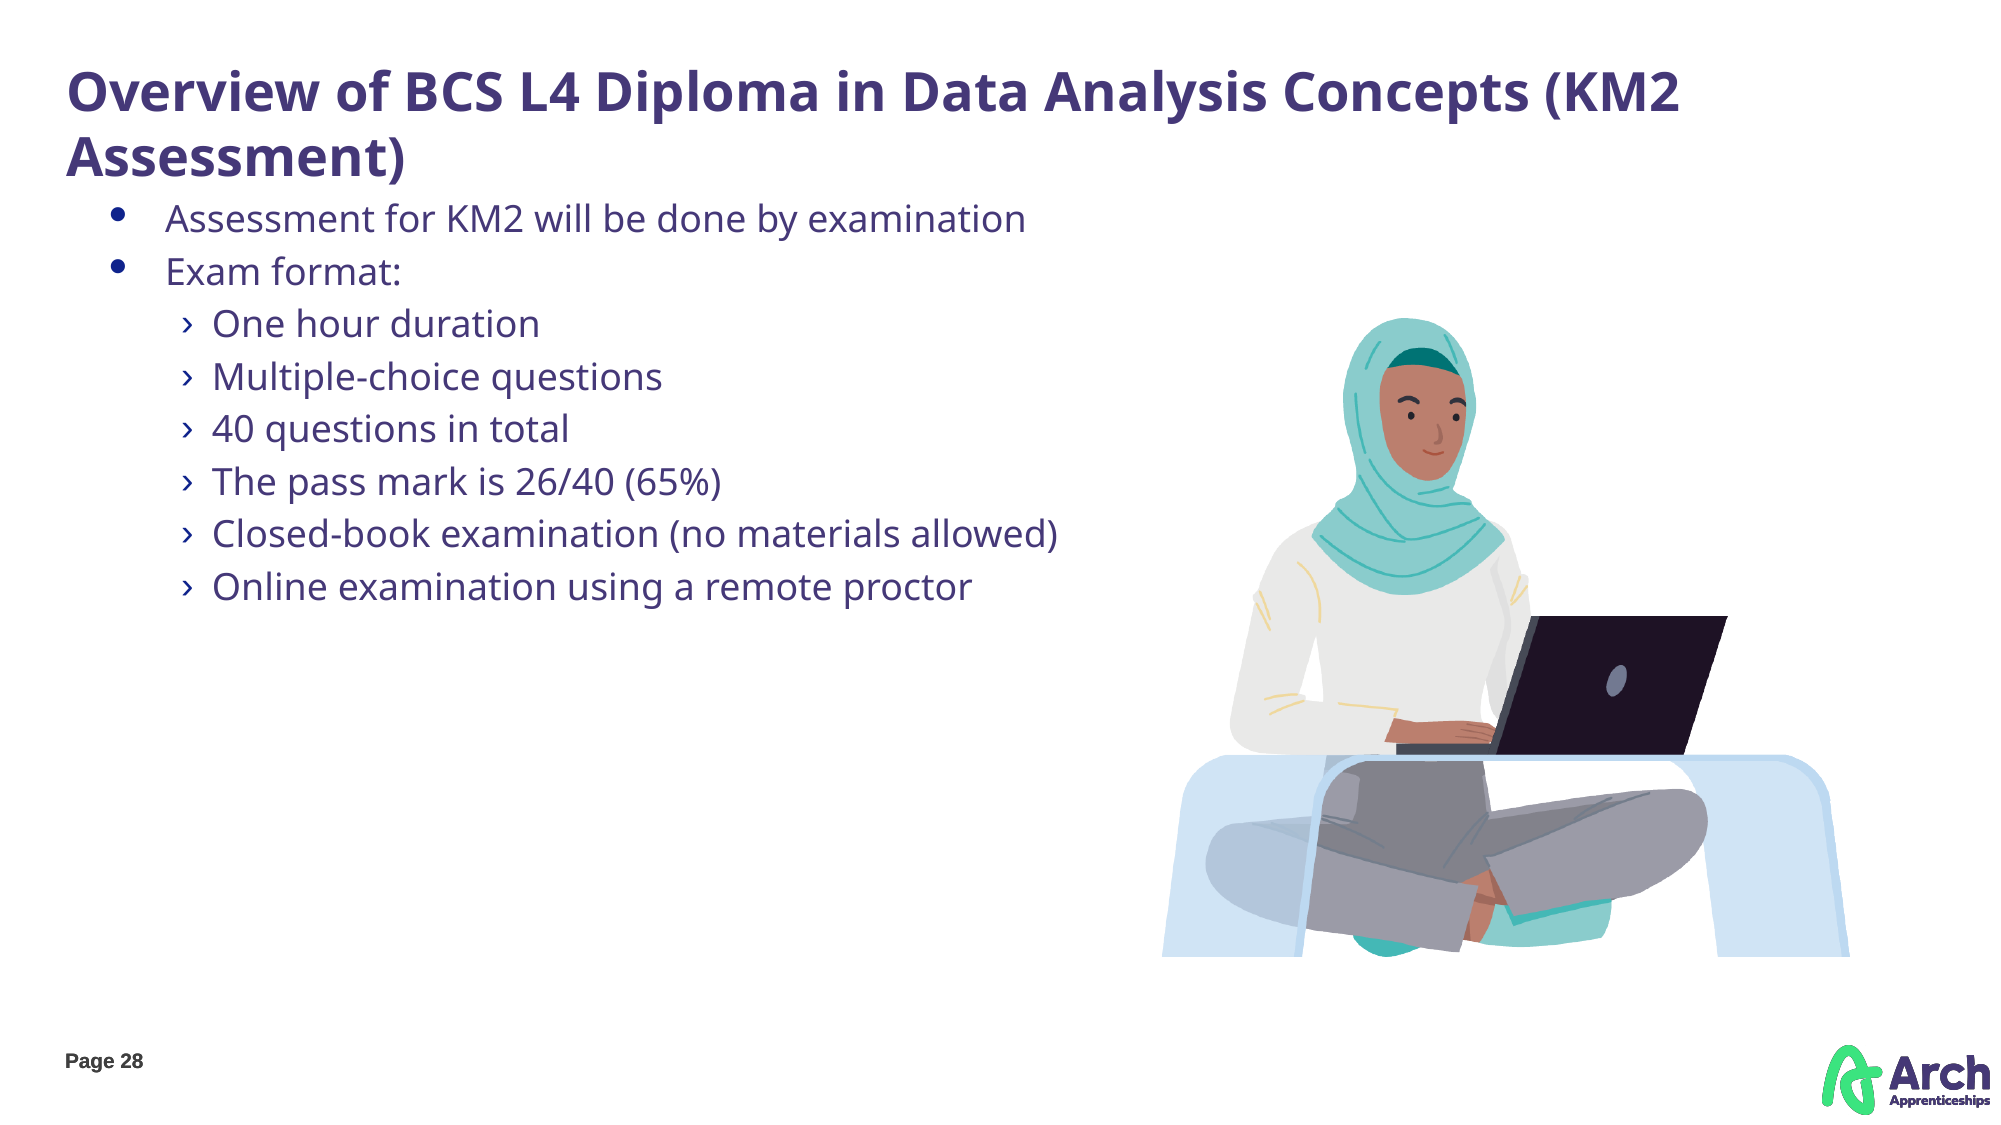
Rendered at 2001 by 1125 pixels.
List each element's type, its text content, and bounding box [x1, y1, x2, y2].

title Overview of BCS L4 Diploma in Data Analysis Concepts (KM2 Assessment) [51, 57, 2000, 188]
picture [1161, 318, 1907, 957]
list Assessment for KM2 will be done by examination Exam format: One hour duration Multiple-choice questions 40 questions in total The pass mark is 26/40 (65%) Closed-book examination (no materials allowed) Online examination using a remote proctor [93, 188, 1446, 1026]
picture [1822, 1045, 1990, 1116]
text_box Page 28 [50, 1040, 267, 1080]
